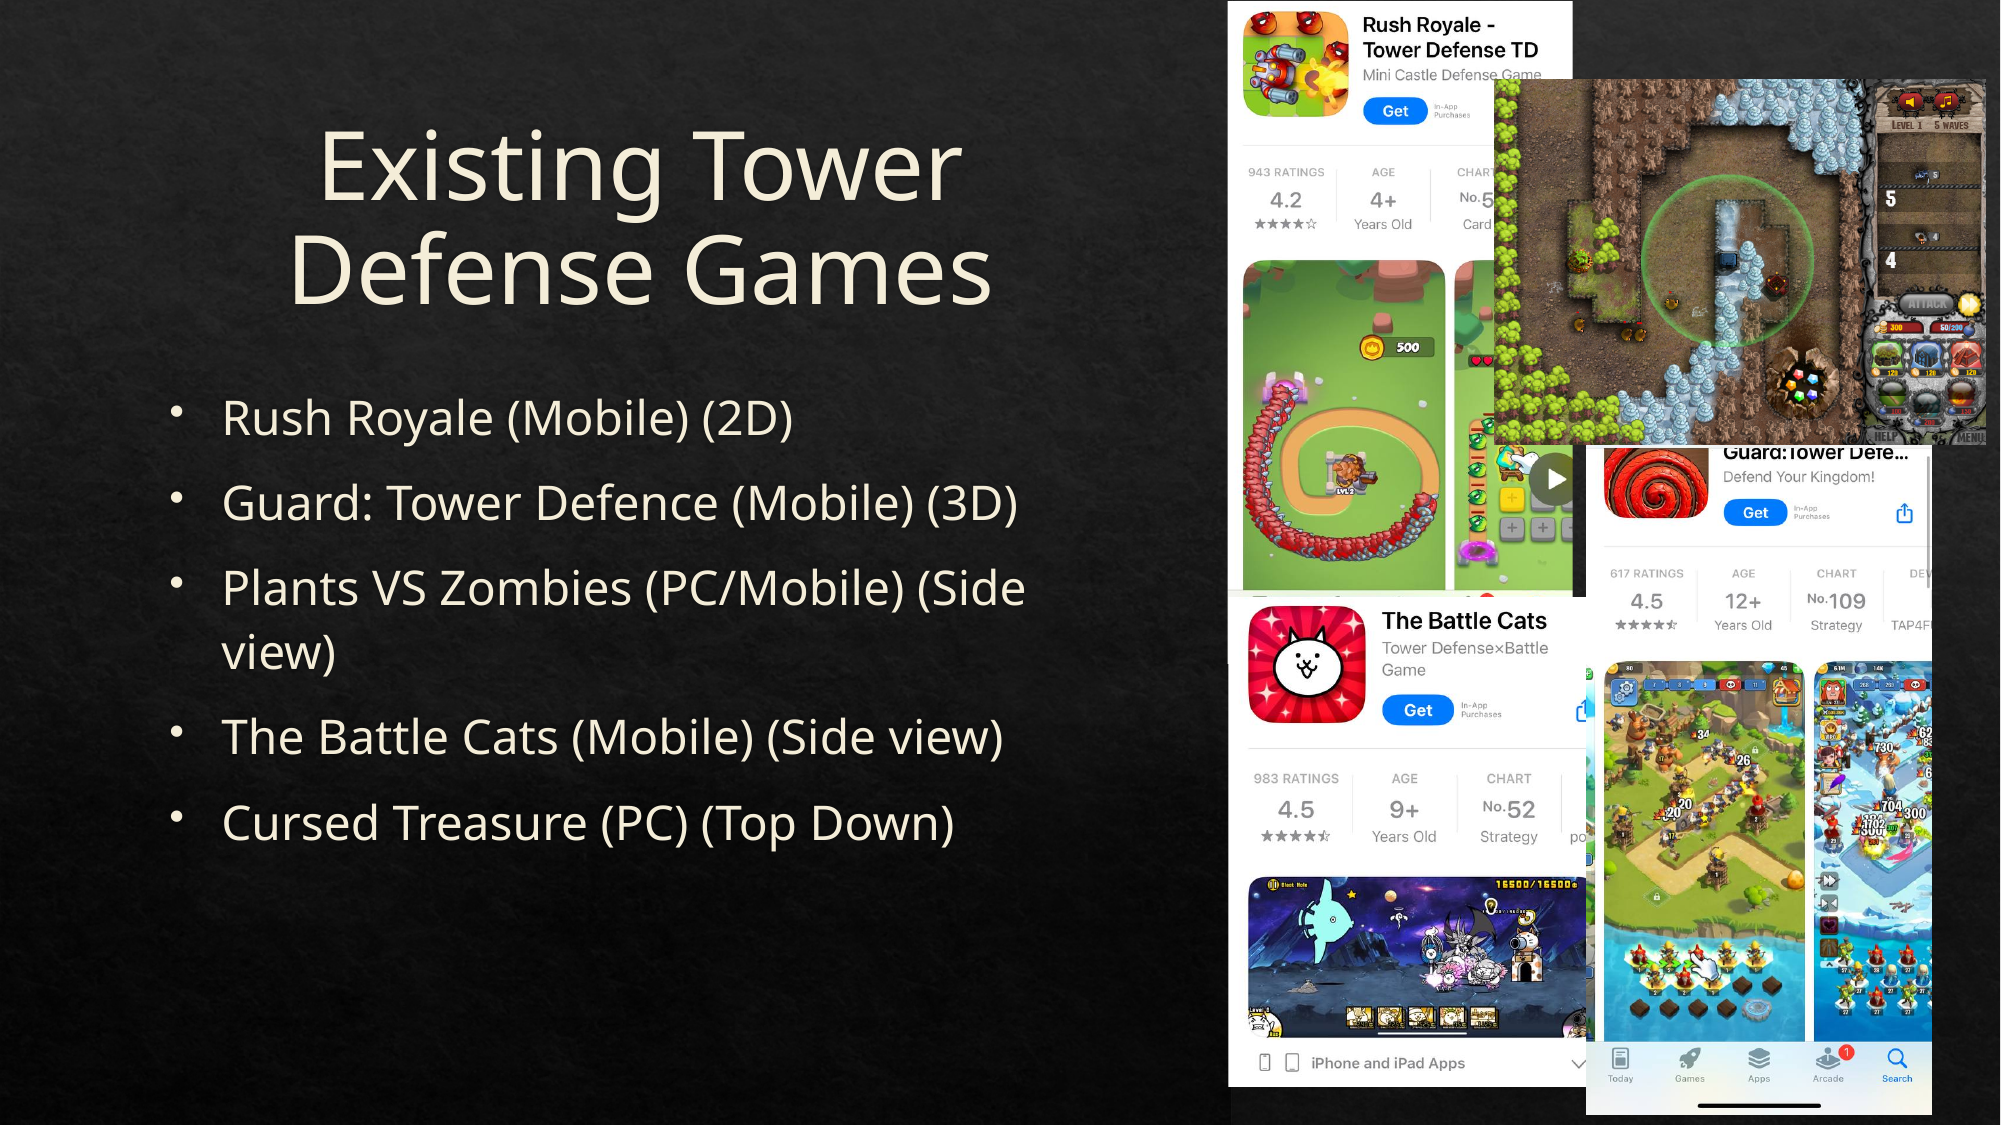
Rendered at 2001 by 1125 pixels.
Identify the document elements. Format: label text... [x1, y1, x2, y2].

text_box [0, 0, 1222, 1125]
list Rush Royale (Mobile) (2D) Guard: Tower Defence (Mobile) (3D) Plants VS Zombies (PC/Mobile) (Side view) The Battle Cats (Mobile) (Side view) Cursed Treasure (PC) (Top Down) [149, 373, 1131, 935]
picture [1227, 0, 2000, 1125]
title Existing Tower Defense Games [149, 99, 1131, 343]
